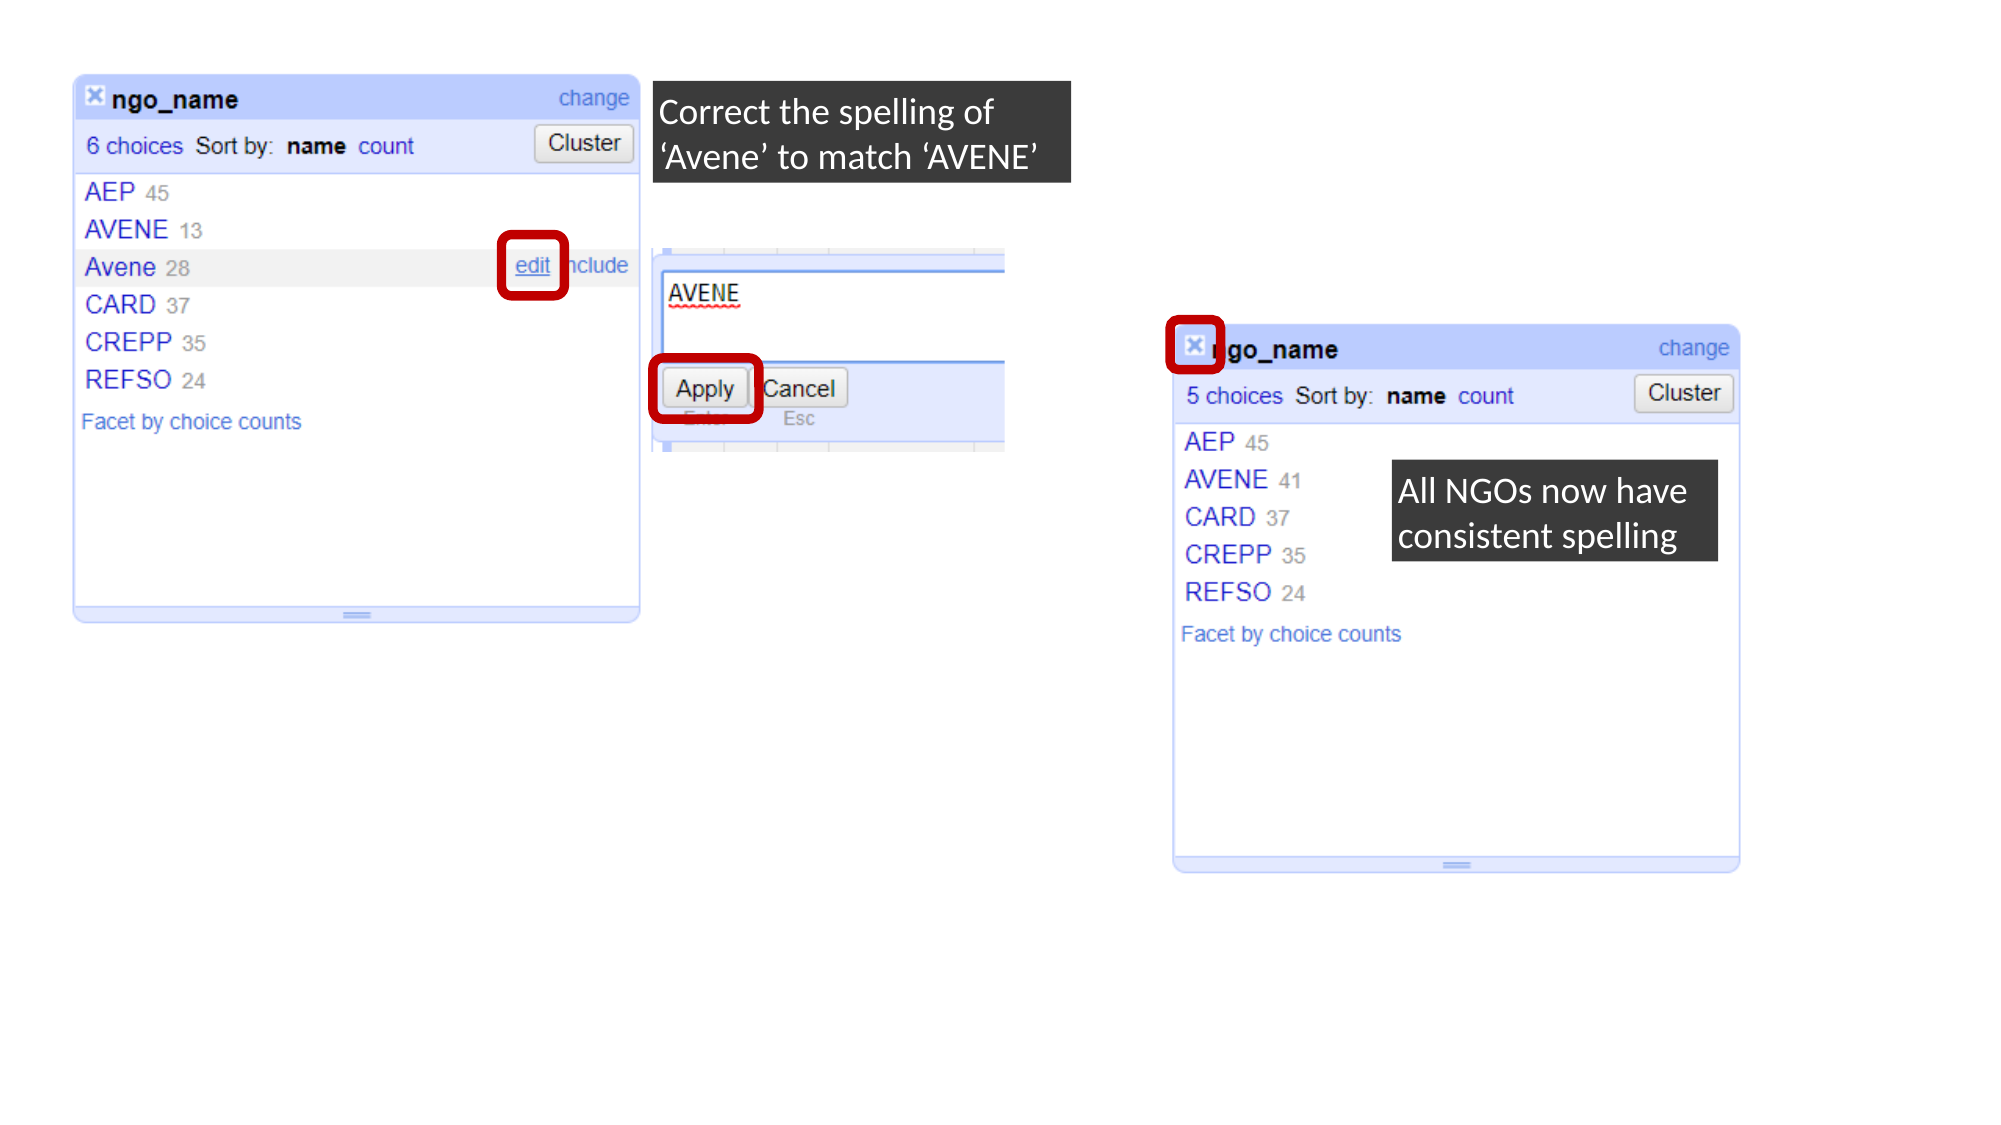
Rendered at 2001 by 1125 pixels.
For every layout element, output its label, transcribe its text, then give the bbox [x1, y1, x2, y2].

picture [1171, 318, 1747, 886]
text_box Correct the spelling of ‘Avene’ to match ‘AVENE’ [652, 80, 1072, 183]
picture [65, 65, 1005, 636]
